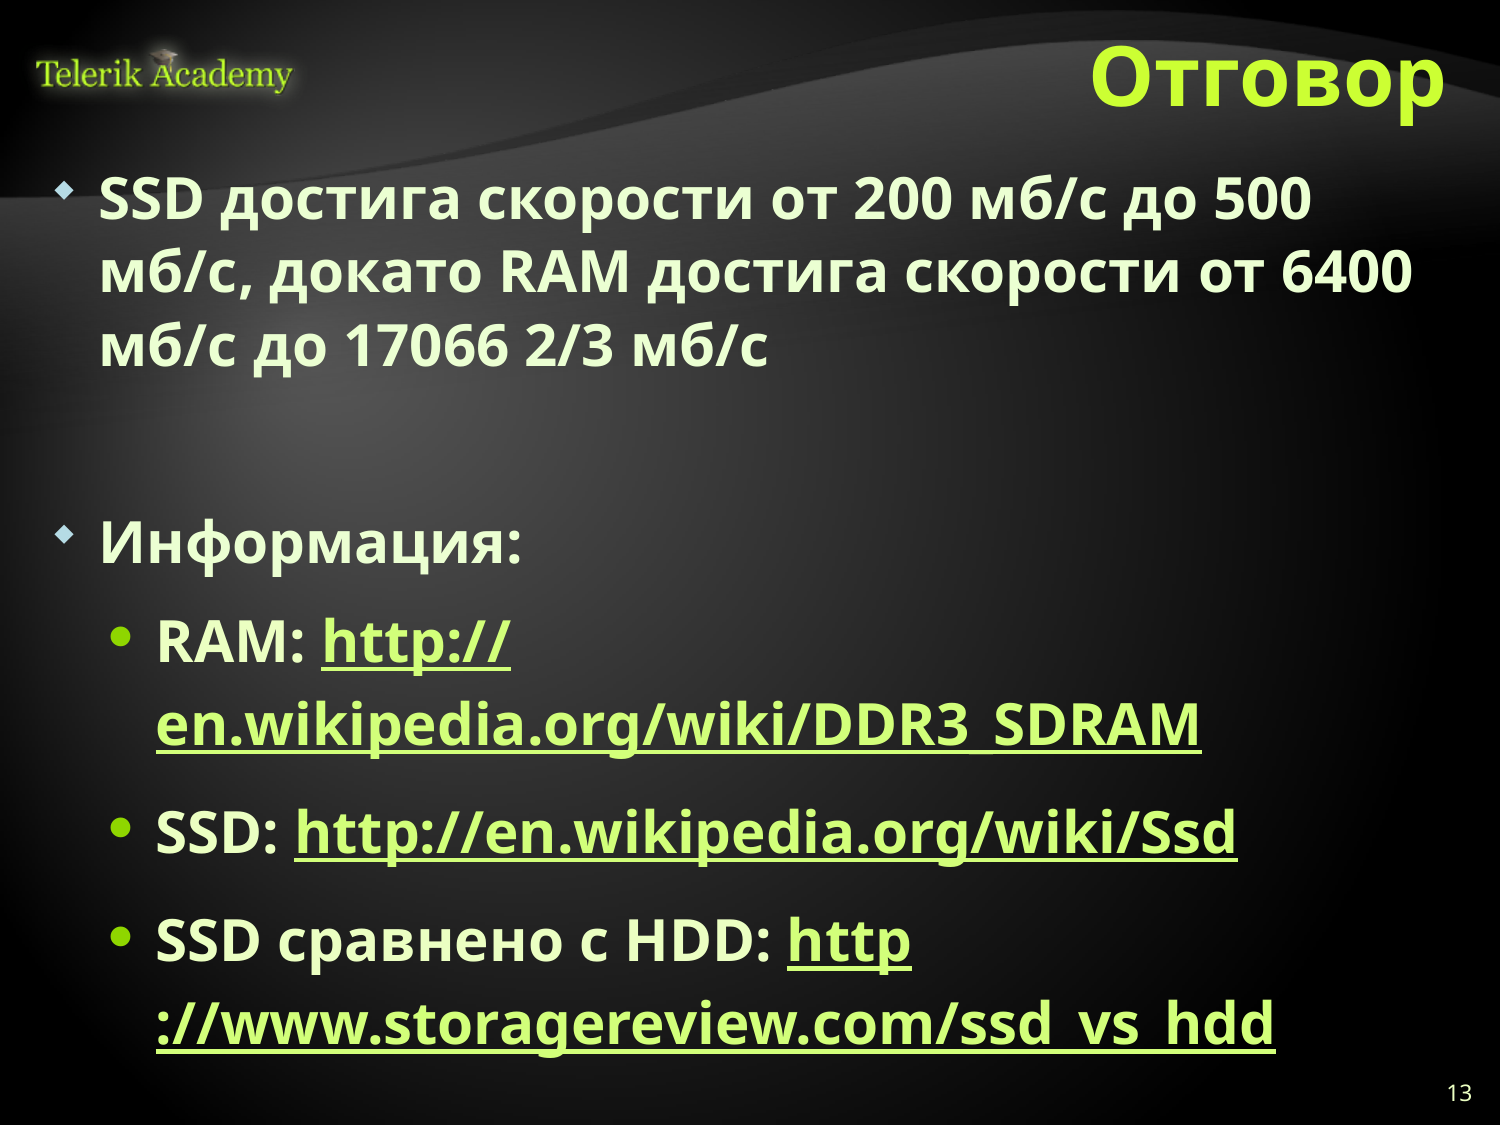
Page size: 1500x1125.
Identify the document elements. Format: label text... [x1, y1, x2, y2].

slide_number 13 [1412, 1074, 1488, 1113]
picture [0, 0, 1500, 1125]
title Отговор [300, 12, 1463, 149]
list SSD достига скорости от 200 мб/с до 500 мб/с, докато RAM достига скорости от 6400 мб/с до 17066 2/3 мб/с Информация: RAM: http://en.wikipedia.org/wiki/DDR3_SDRAM SSD: http://en.wikipedia.org/wiki/Ssd SSD сравнено с HDD: http://www.storagereview.com/ssd_vs_hdd [37, 149, 1463, 1100]
